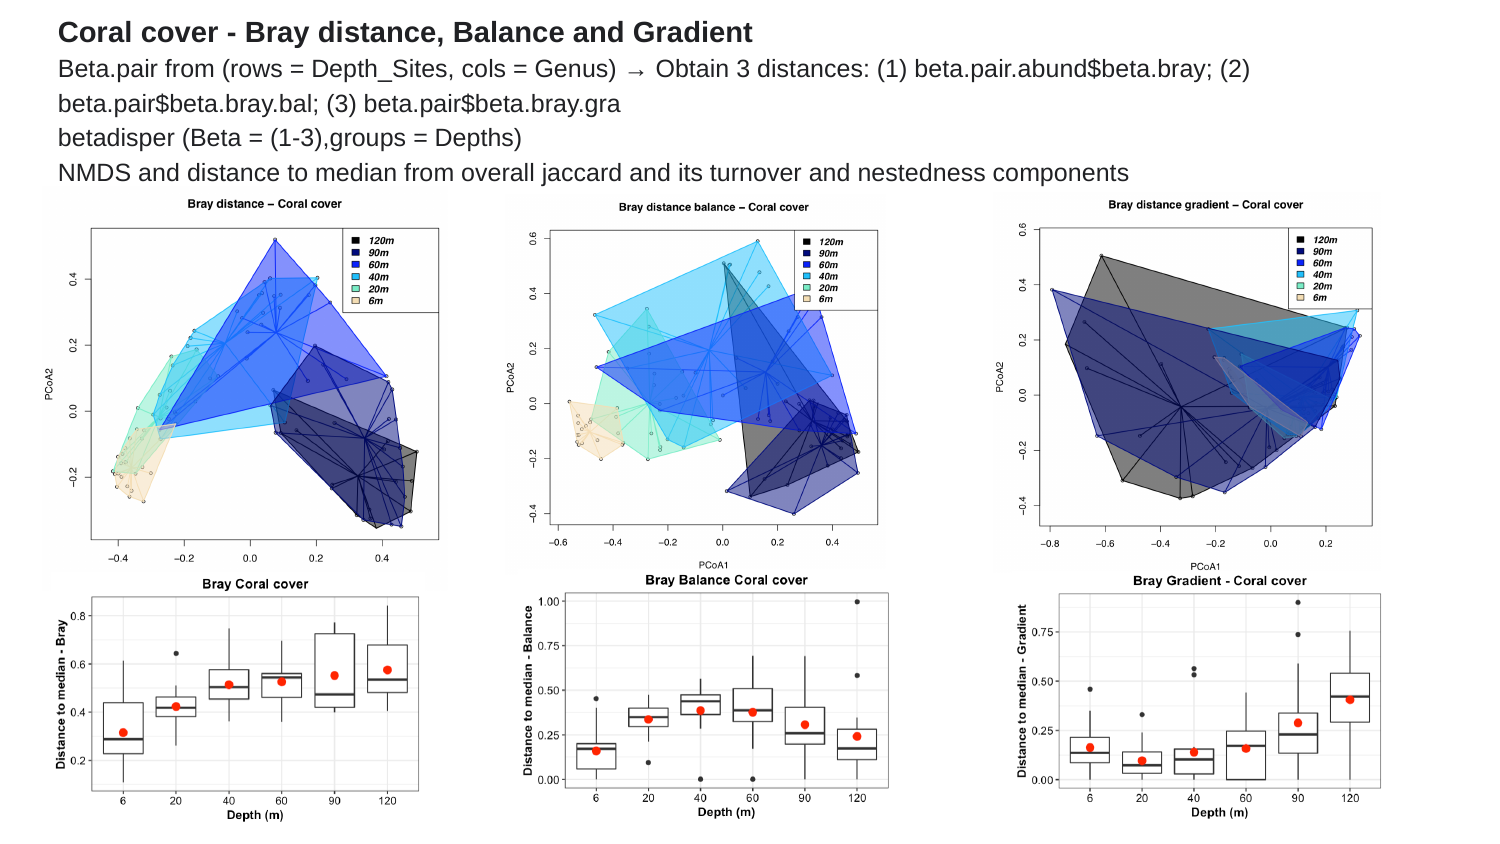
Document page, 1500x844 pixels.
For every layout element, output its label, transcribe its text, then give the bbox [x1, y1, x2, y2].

picture [993, 192, 1386, 820]
picture [505, 194, 892, 822]
picture [41, 186, 448, 827]
text_box Coral cover - Bray distance, Balance and Gradient Beta.pair from (rows = Depth_Sites, cols = Genus) → Obtain 3 distances: (1) beta.pair.abund$beta.bray; (2) beta.pair$beta.bray.bal; (3) beta.pair$beta.bray.gra betadisper (Beta = (1-3),groups = Depths) NMDS and distance to median from overall jaccard and its turnover and nestedness components [0, 0, 1476, 201]
